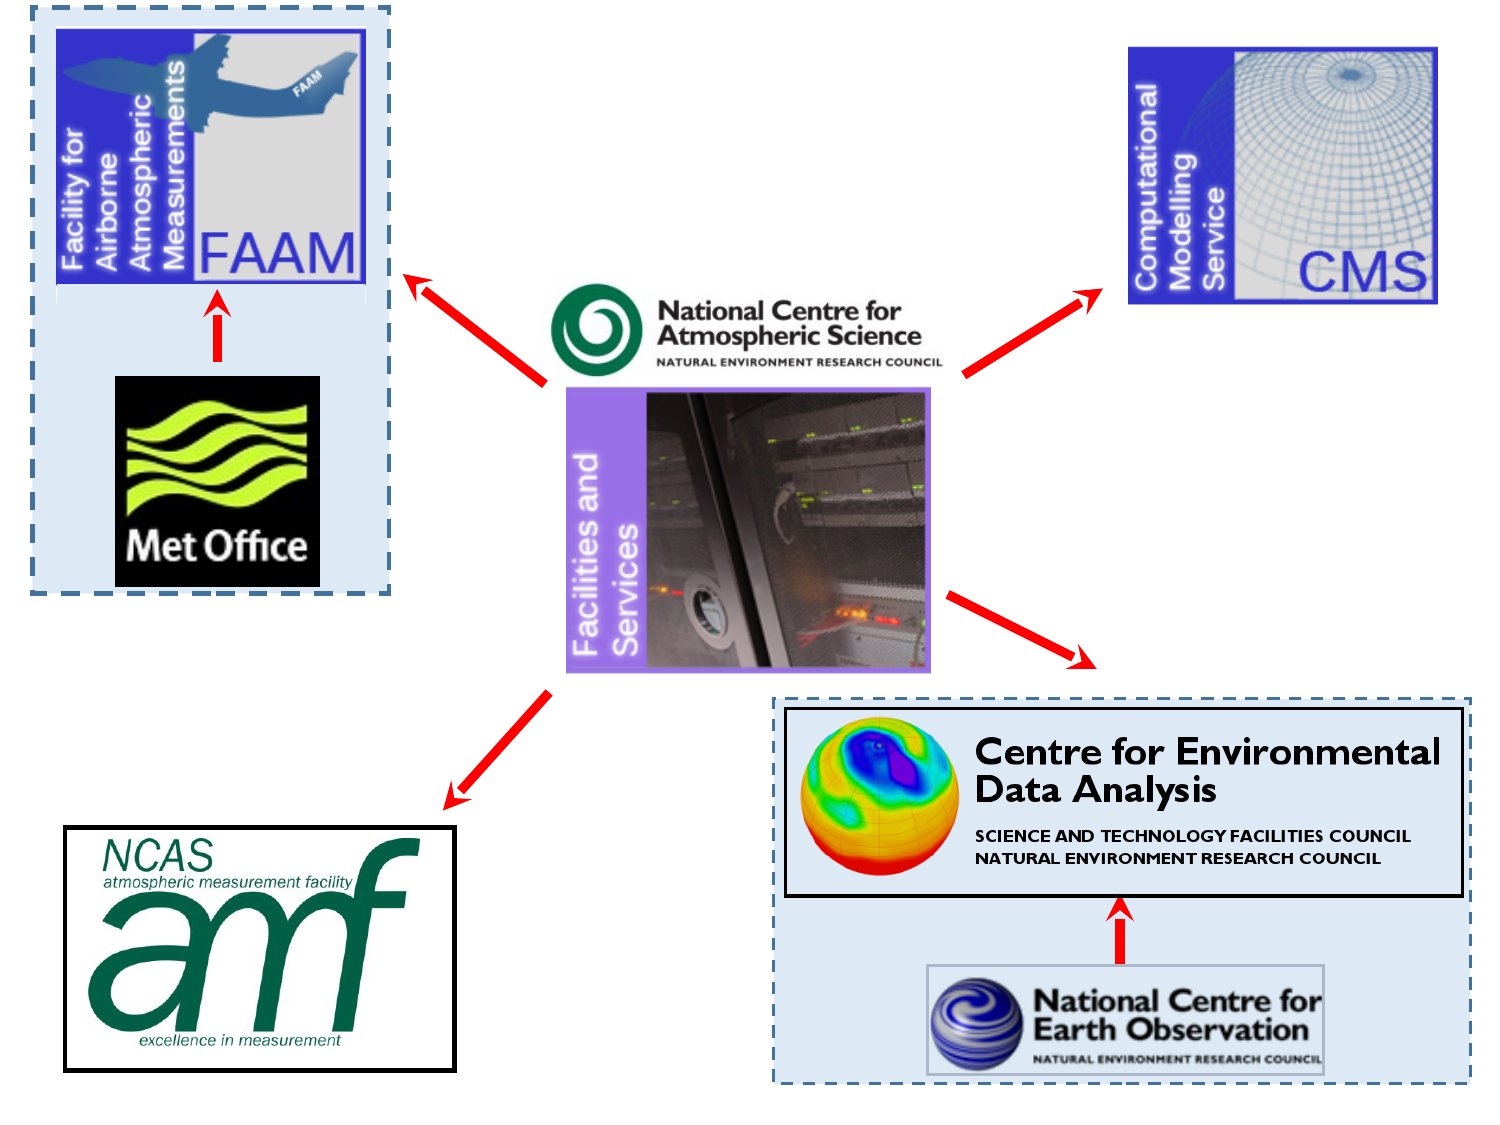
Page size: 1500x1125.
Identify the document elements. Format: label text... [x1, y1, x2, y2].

picture [785, 703, 1466, 887]
text_box [785, 892, 922, 897]
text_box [963, 288, 1104, 376]
picture [114, 375, 320, 587]
text_box [221, 308, 366, 322]
picture [1127, 44, 1438, 322]
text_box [442, 692, 550, 811]
text_box 0 [32, 7, 390, 594]
text_box [64, 827, 455, 1071]
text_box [926, 892, 1327, 1076]
picture [88, 838, 420, 1046]
text_box [1331, 893, 1463, 897]
text_box [773, 698, 1471, 1084]
picture [55, 25, 366, 303]
picture [537, 273, 963, 393]
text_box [947, 594, 1097, 670]
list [566, 383, 931, 693]
text_box [56, 309, 212, 322]
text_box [402, 273, 546, 385]
